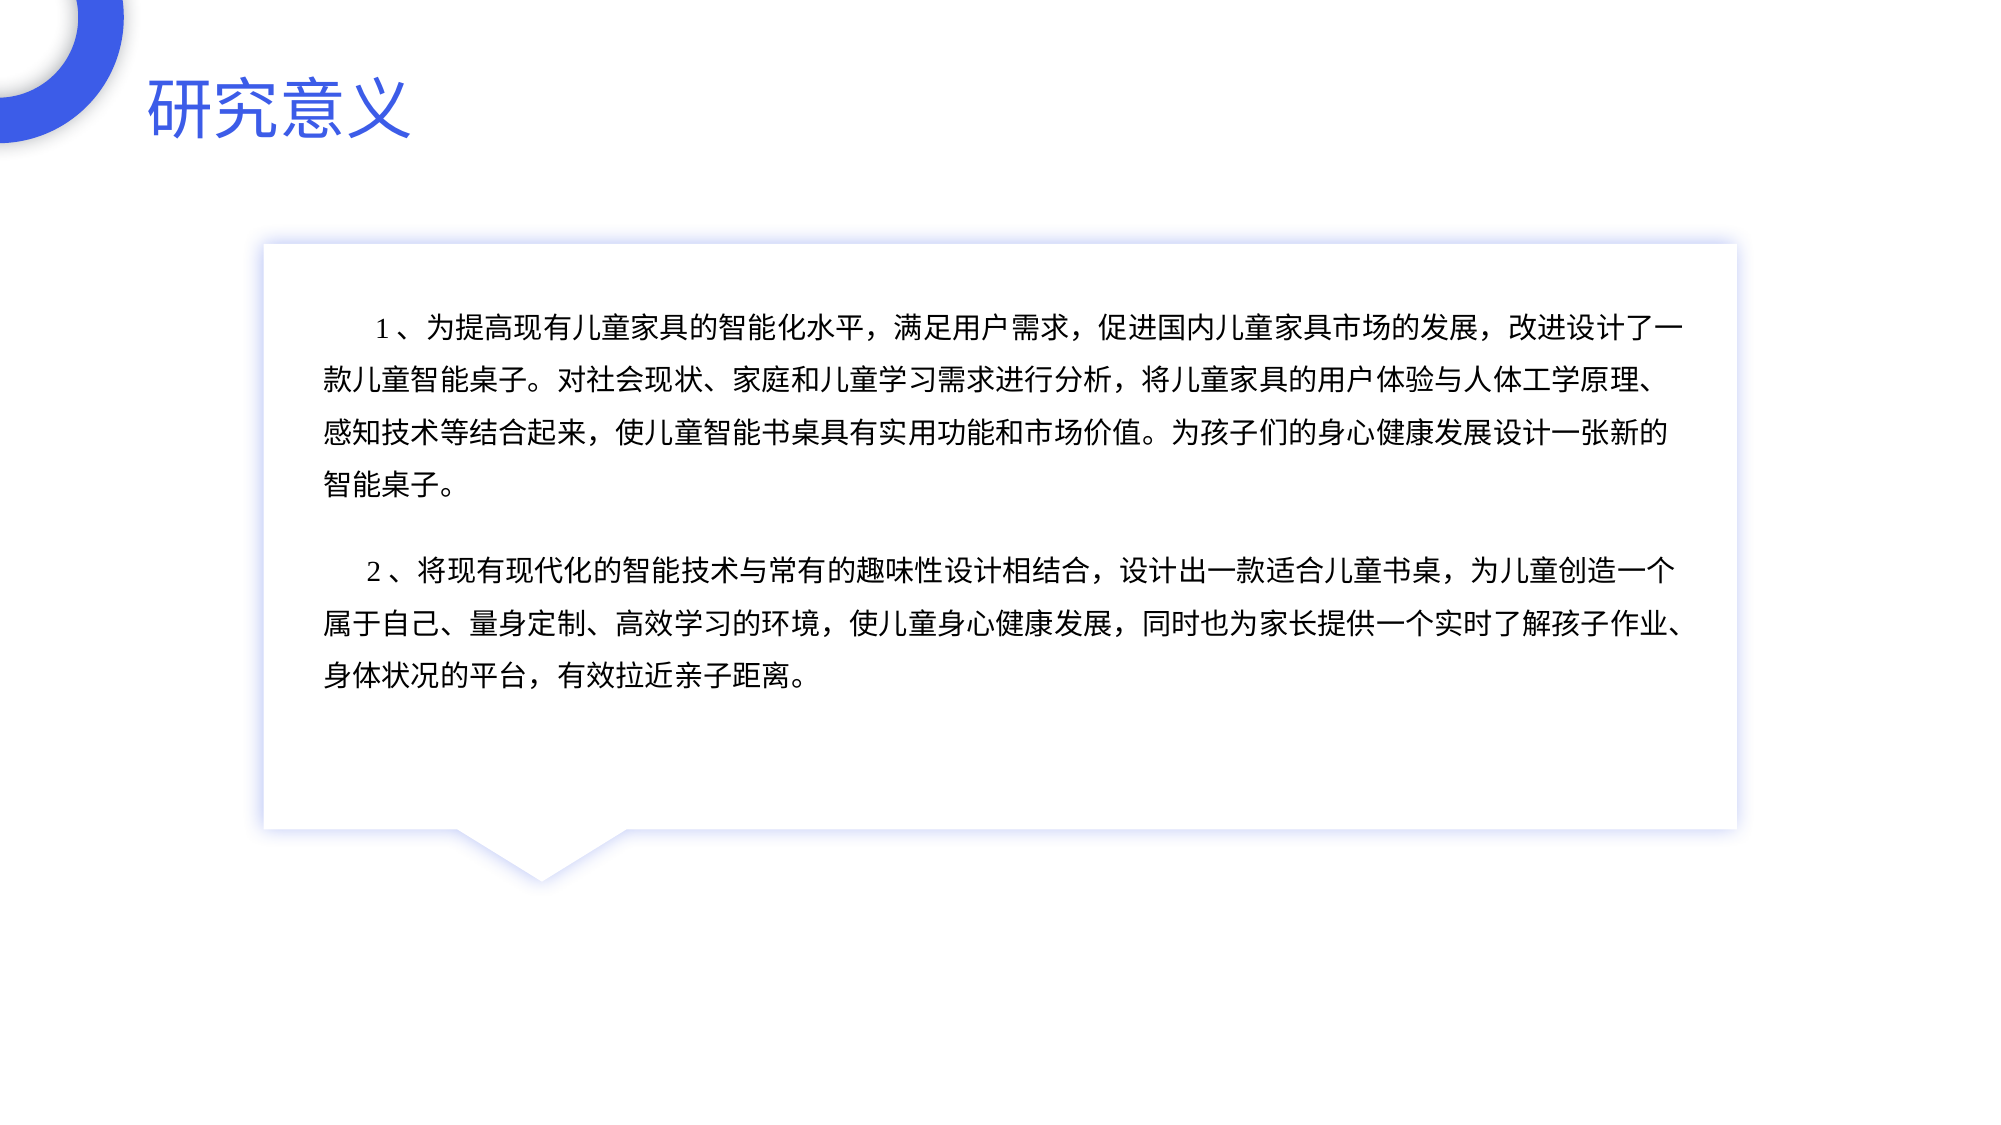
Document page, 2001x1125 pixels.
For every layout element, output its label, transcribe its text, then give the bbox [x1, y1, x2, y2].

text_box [263, 243, 1737, 882]
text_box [0, 0, 825, 156]
text_box 2、将现有现代化的智能技术与常有的趣味性设计相结合，设计出一款适合儿童书桌，为儿童创造一个属于自己、量身定制、高效学习的环境，使儿童身心健康发展，同时也为家长提供一个实时了解孩子作业、身体状况的平台，有效拉近亲子距离。 [283, 515, 1742, 938]
